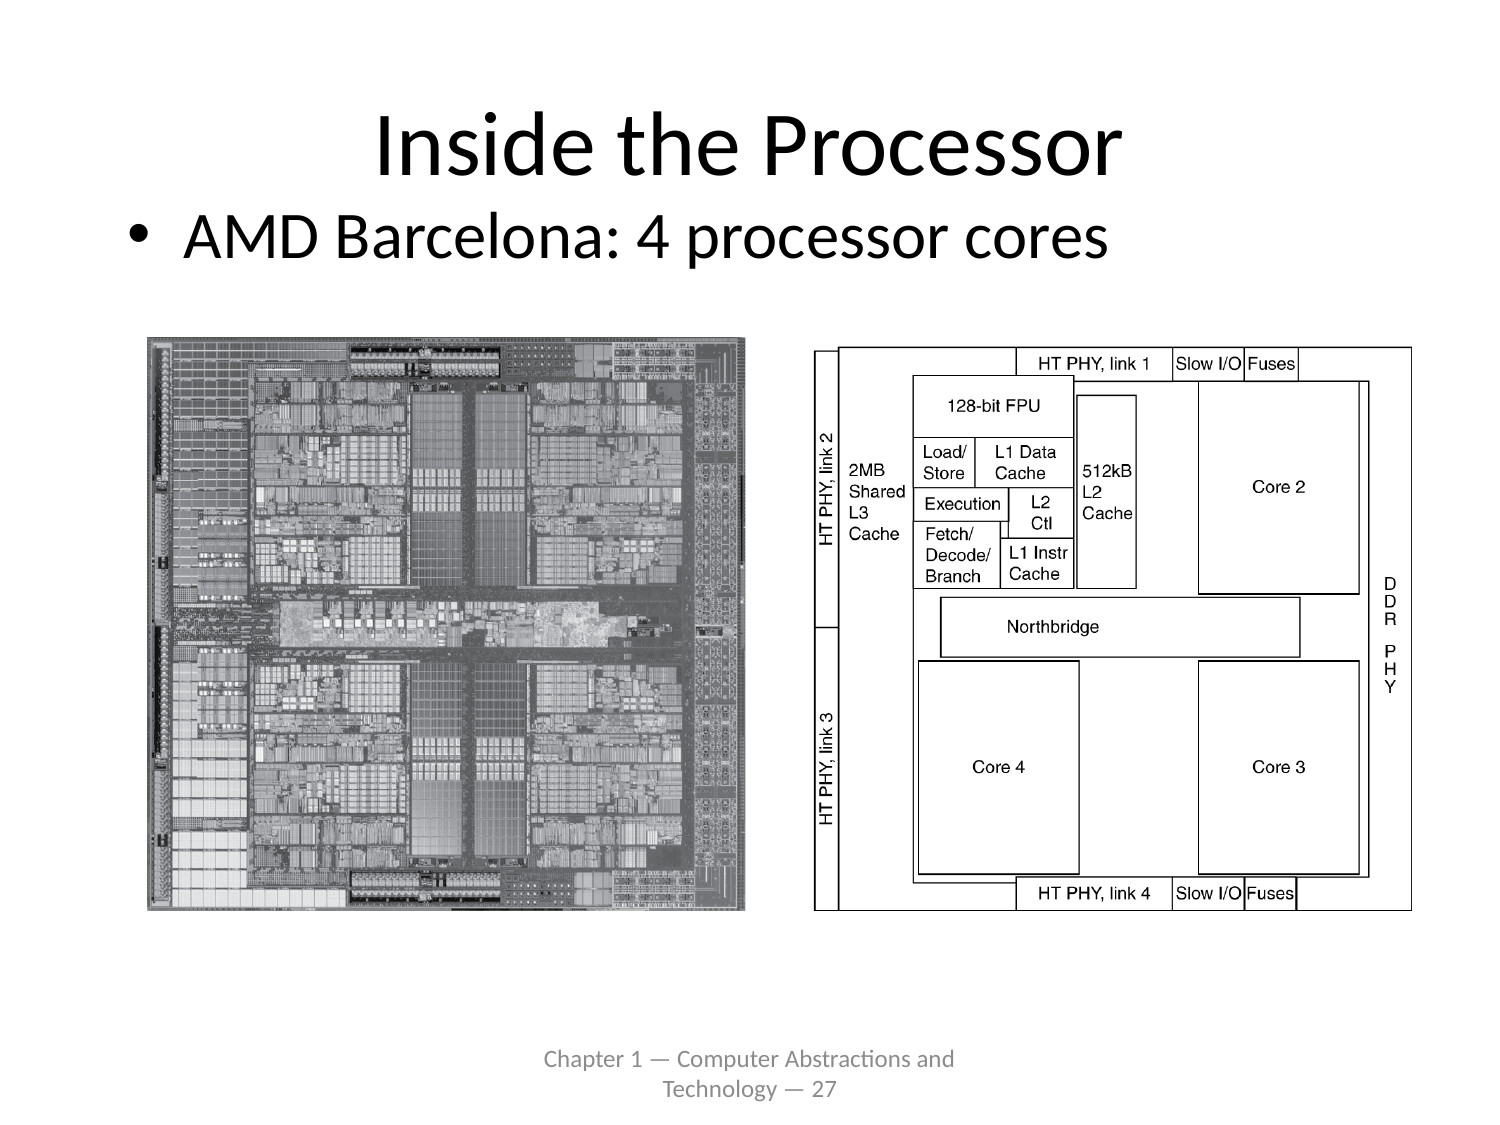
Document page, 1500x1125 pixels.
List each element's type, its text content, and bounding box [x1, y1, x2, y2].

title Inside the Processor [75, 45, 1425, 233]
list AMD Barcelona: 4 processor cores [112, 184, 1469, 303]
picture [147, 337, 1412, 911]
footer Chapter 1 — Computer Abstractions and Technology — 27 [512, 1042, 988, 1103]
